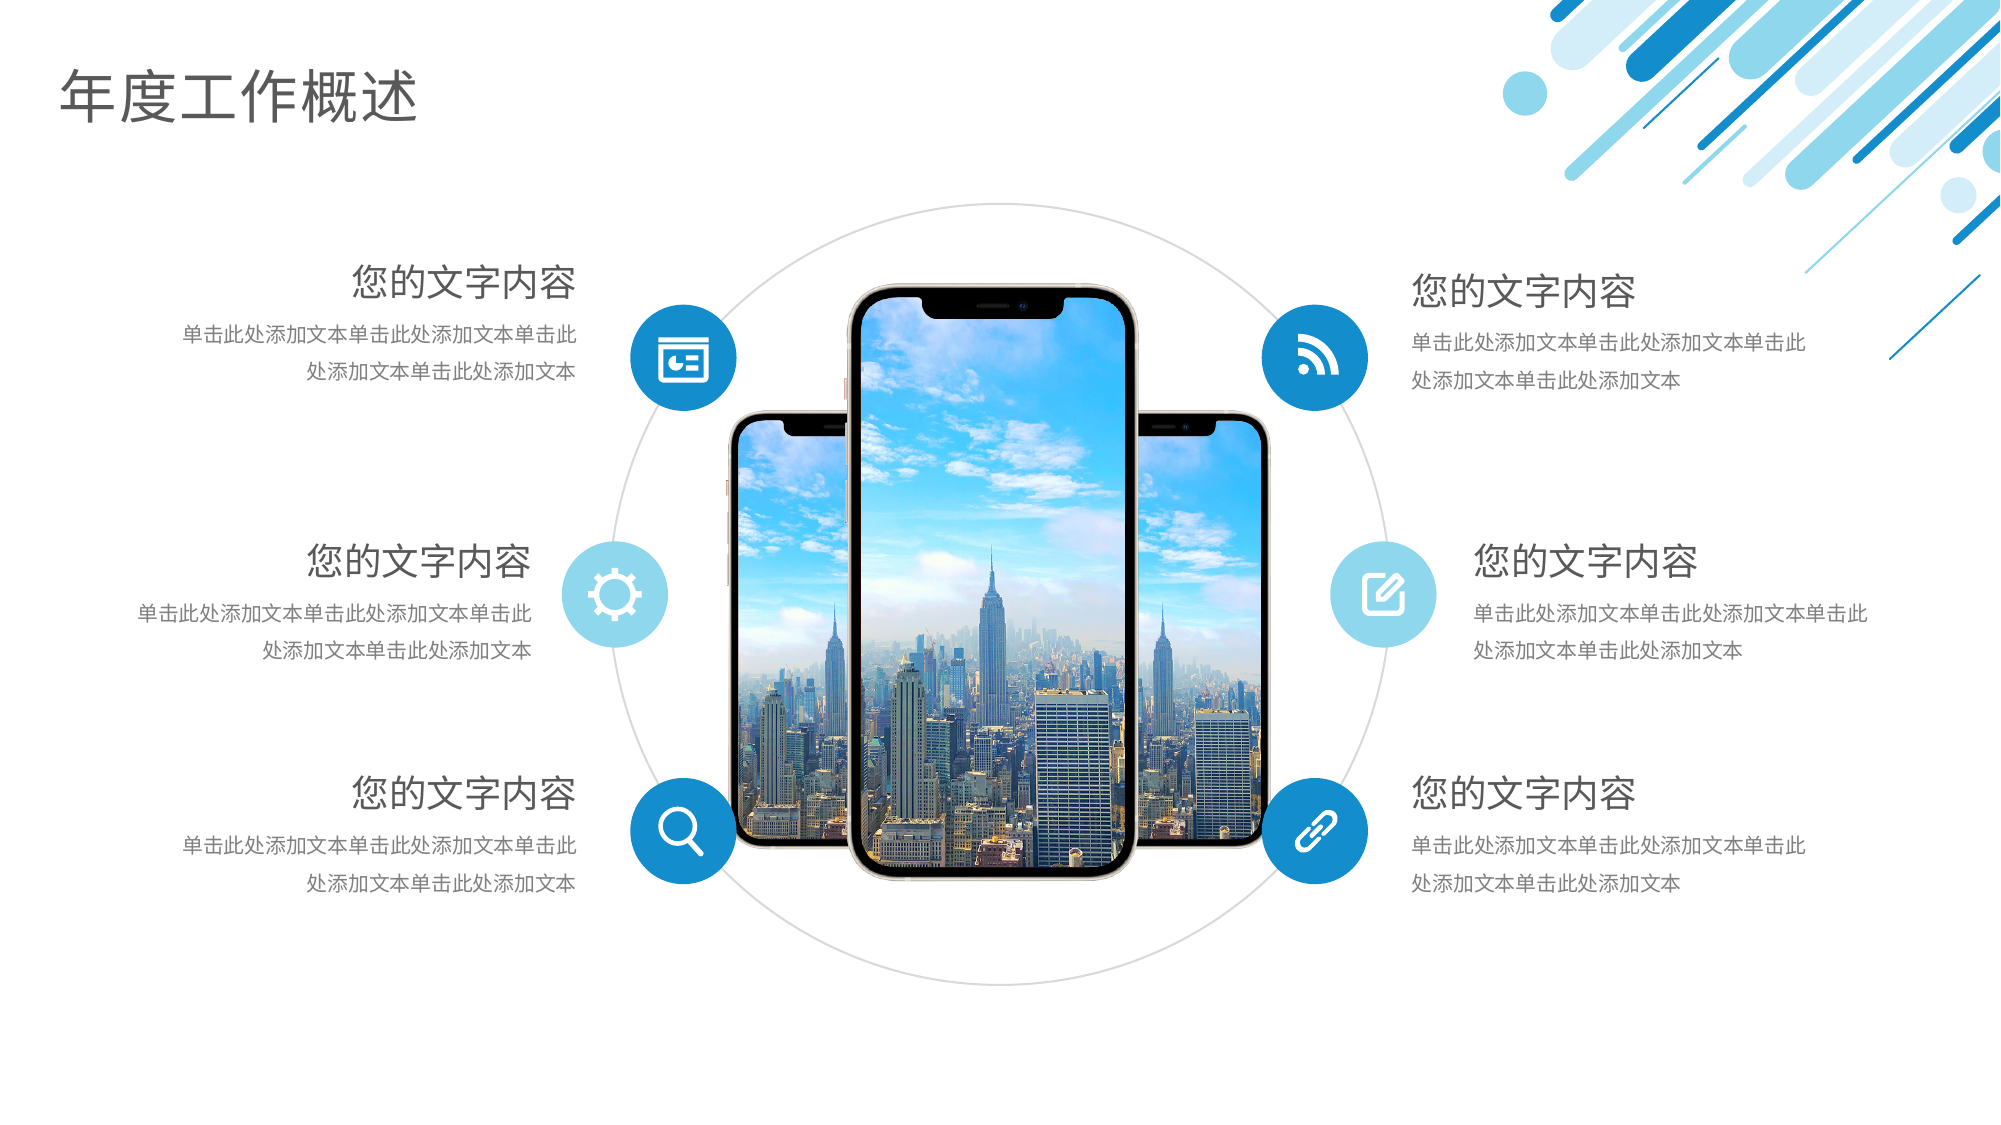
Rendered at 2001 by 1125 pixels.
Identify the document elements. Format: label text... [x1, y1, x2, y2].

text_box [722, 850, 1278, 986]
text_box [1397, 762, 1841, 908]
text_box [629, 303, 738, 412]
text_box [657, 805, 706, 859]
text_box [103, 530, 547, 676]
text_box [1397, 260, 1841, 406]
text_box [1458, 530, 1903, 676]
text_box [657, 336, 710, 384]
text_box [1264, 776, 1369, 886]
text_box [587, 566, 643, 623]
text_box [726, 410, 844, 850]
text_box [1329, 540, 1438, 649]
text_box [629, 776, 735, 886]
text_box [844, 283, 1139, 882]
text_box 年度工作概述 [44, 52, 2000, 138]
text_box [1298, 333, 1339, 375]
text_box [148, 251, 592, 397]
text_box [560, 540, 670, 649]
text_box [1139, 410, 1271, 850]
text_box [148, 762, 592, 908]
text_box [1293, 808, 1339, 854]
text_box [1260, 303, 1369, 412]
text_box [1361, 571, 1406, 617]
text_box [612, 202, 1388, 797]
